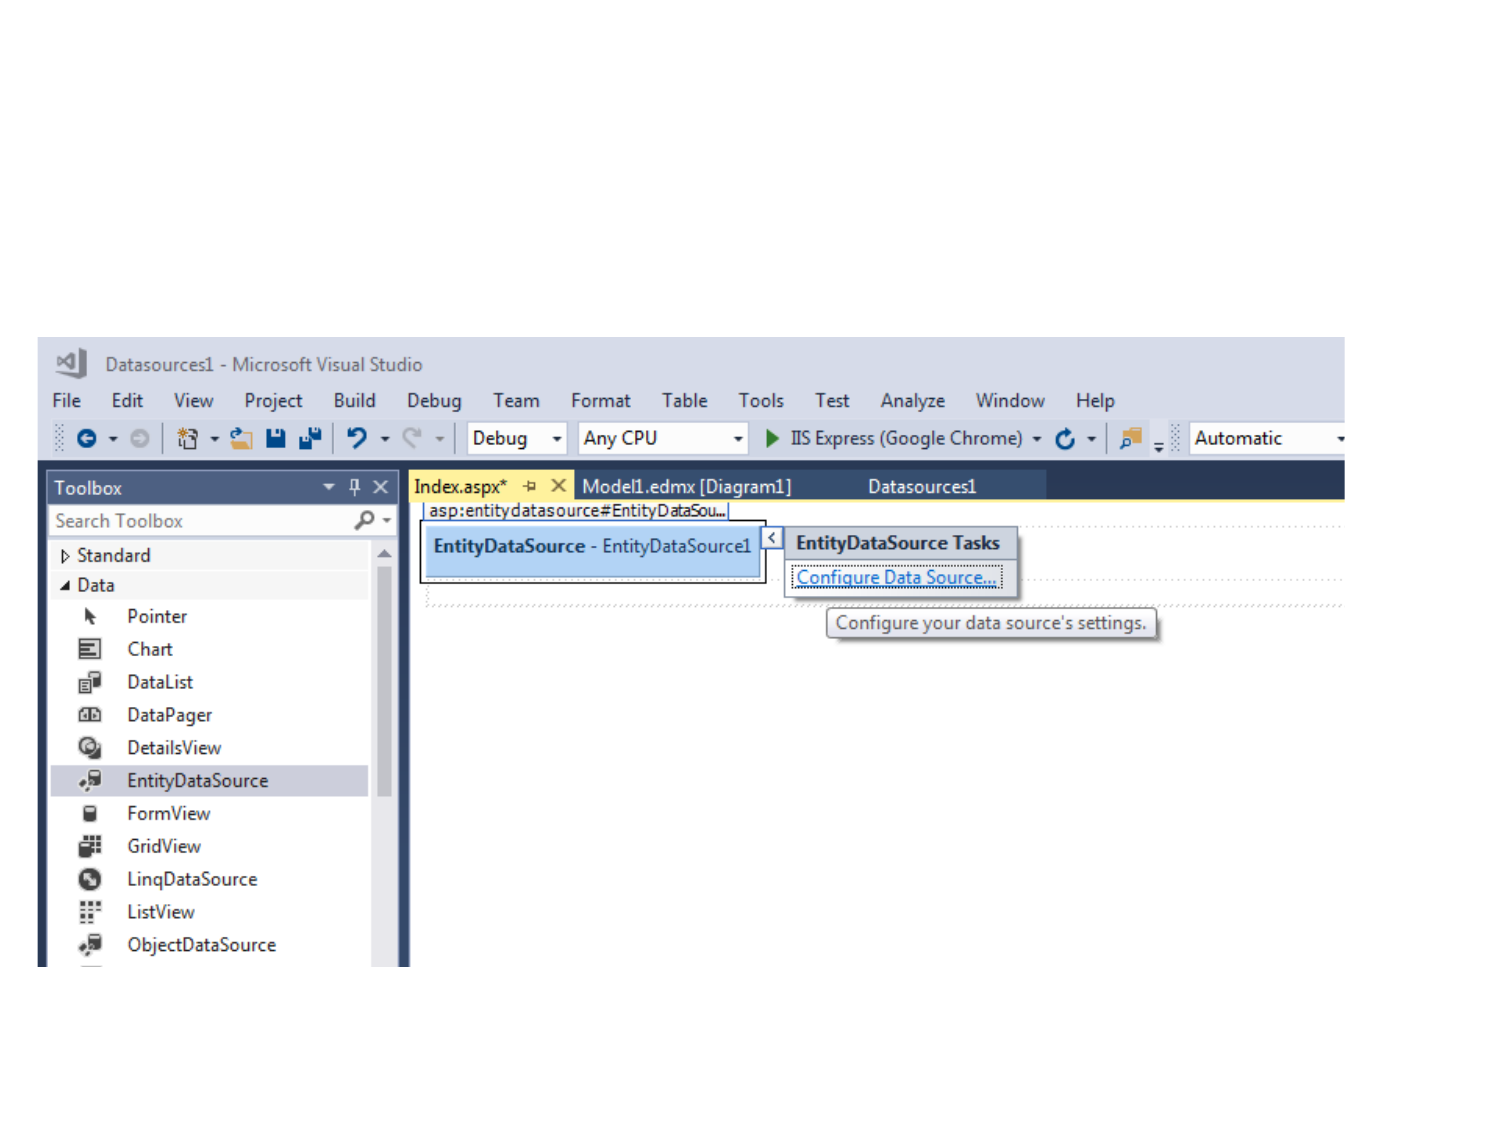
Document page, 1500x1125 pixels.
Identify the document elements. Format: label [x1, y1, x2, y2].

picture [37, 337, 1345, 967]
